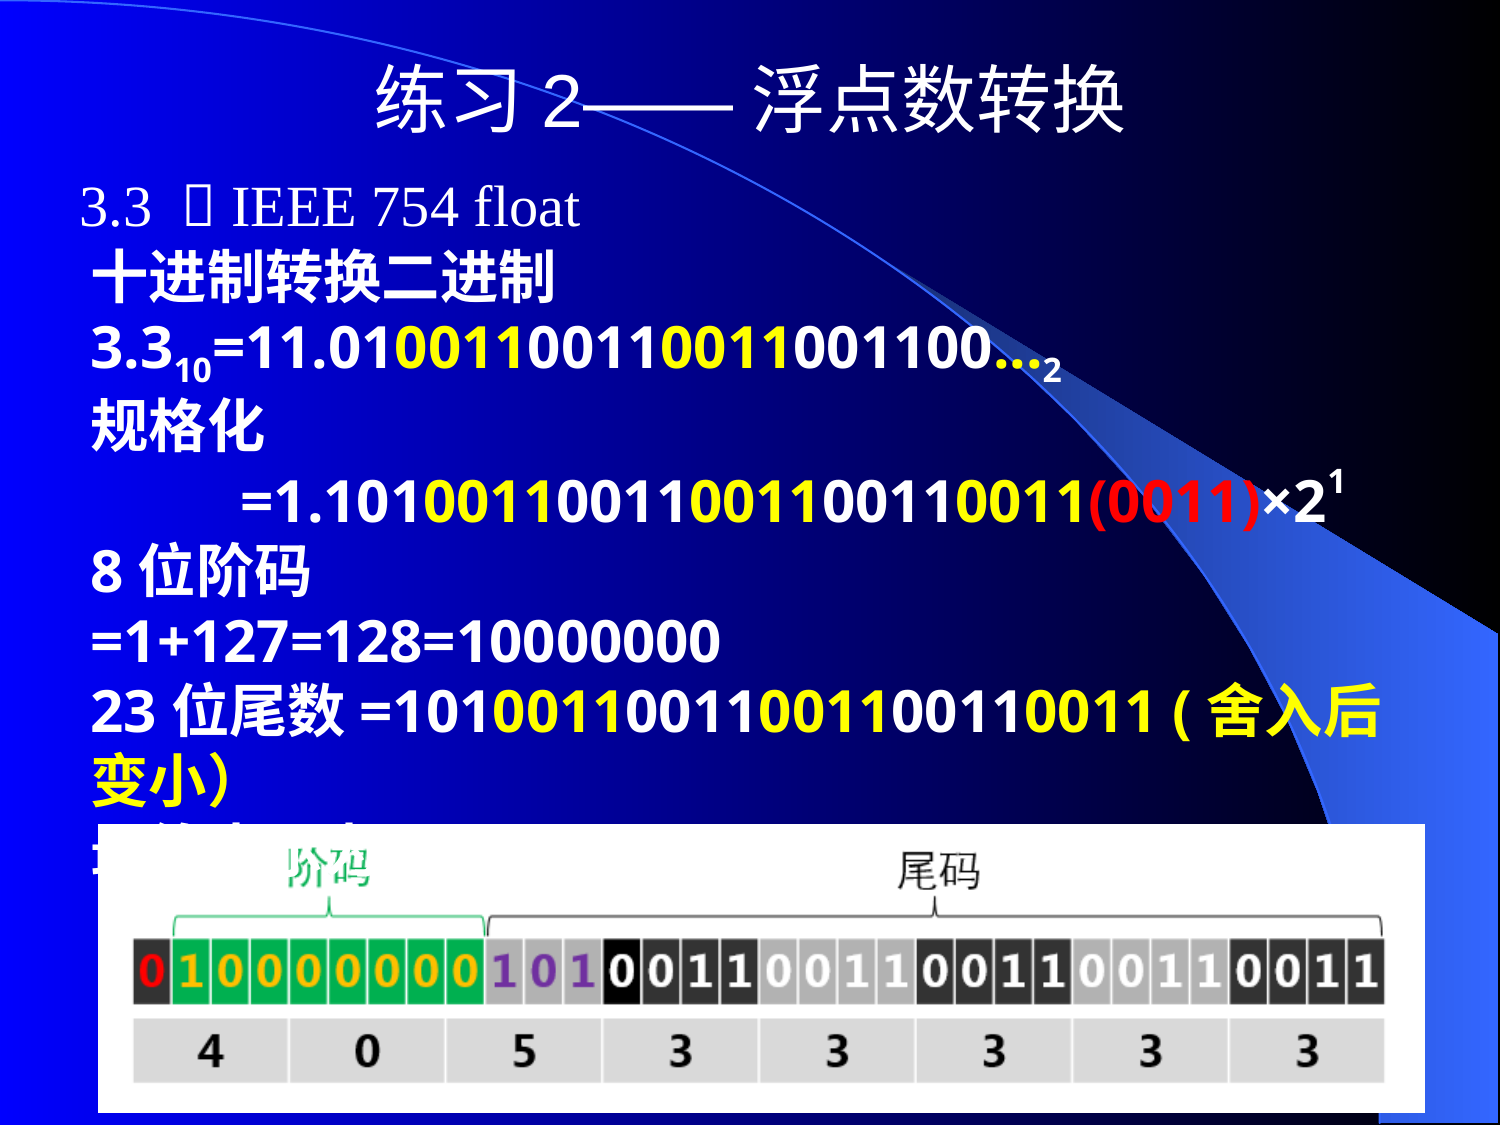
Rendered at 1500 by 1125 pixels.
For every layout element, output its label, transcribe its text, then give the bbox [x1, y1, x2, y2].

text_box 十进制转换二进制 3.310=11.01001100110011001100...2 规格化 =1.10100110011001100110011(0011)×21 8位阶码 =1+127=128=10000000 23位尾数=10100110011001100110011 (舍入后变小） 最终表示为： [75, 232, 1448, 892]
title 练习2——浮点数转换 [75, 45, 1425, 160]
list 3.3  IEEE 754 float [64, 160, 1447, 233]
picture [98, 824, 1426, 1113]
